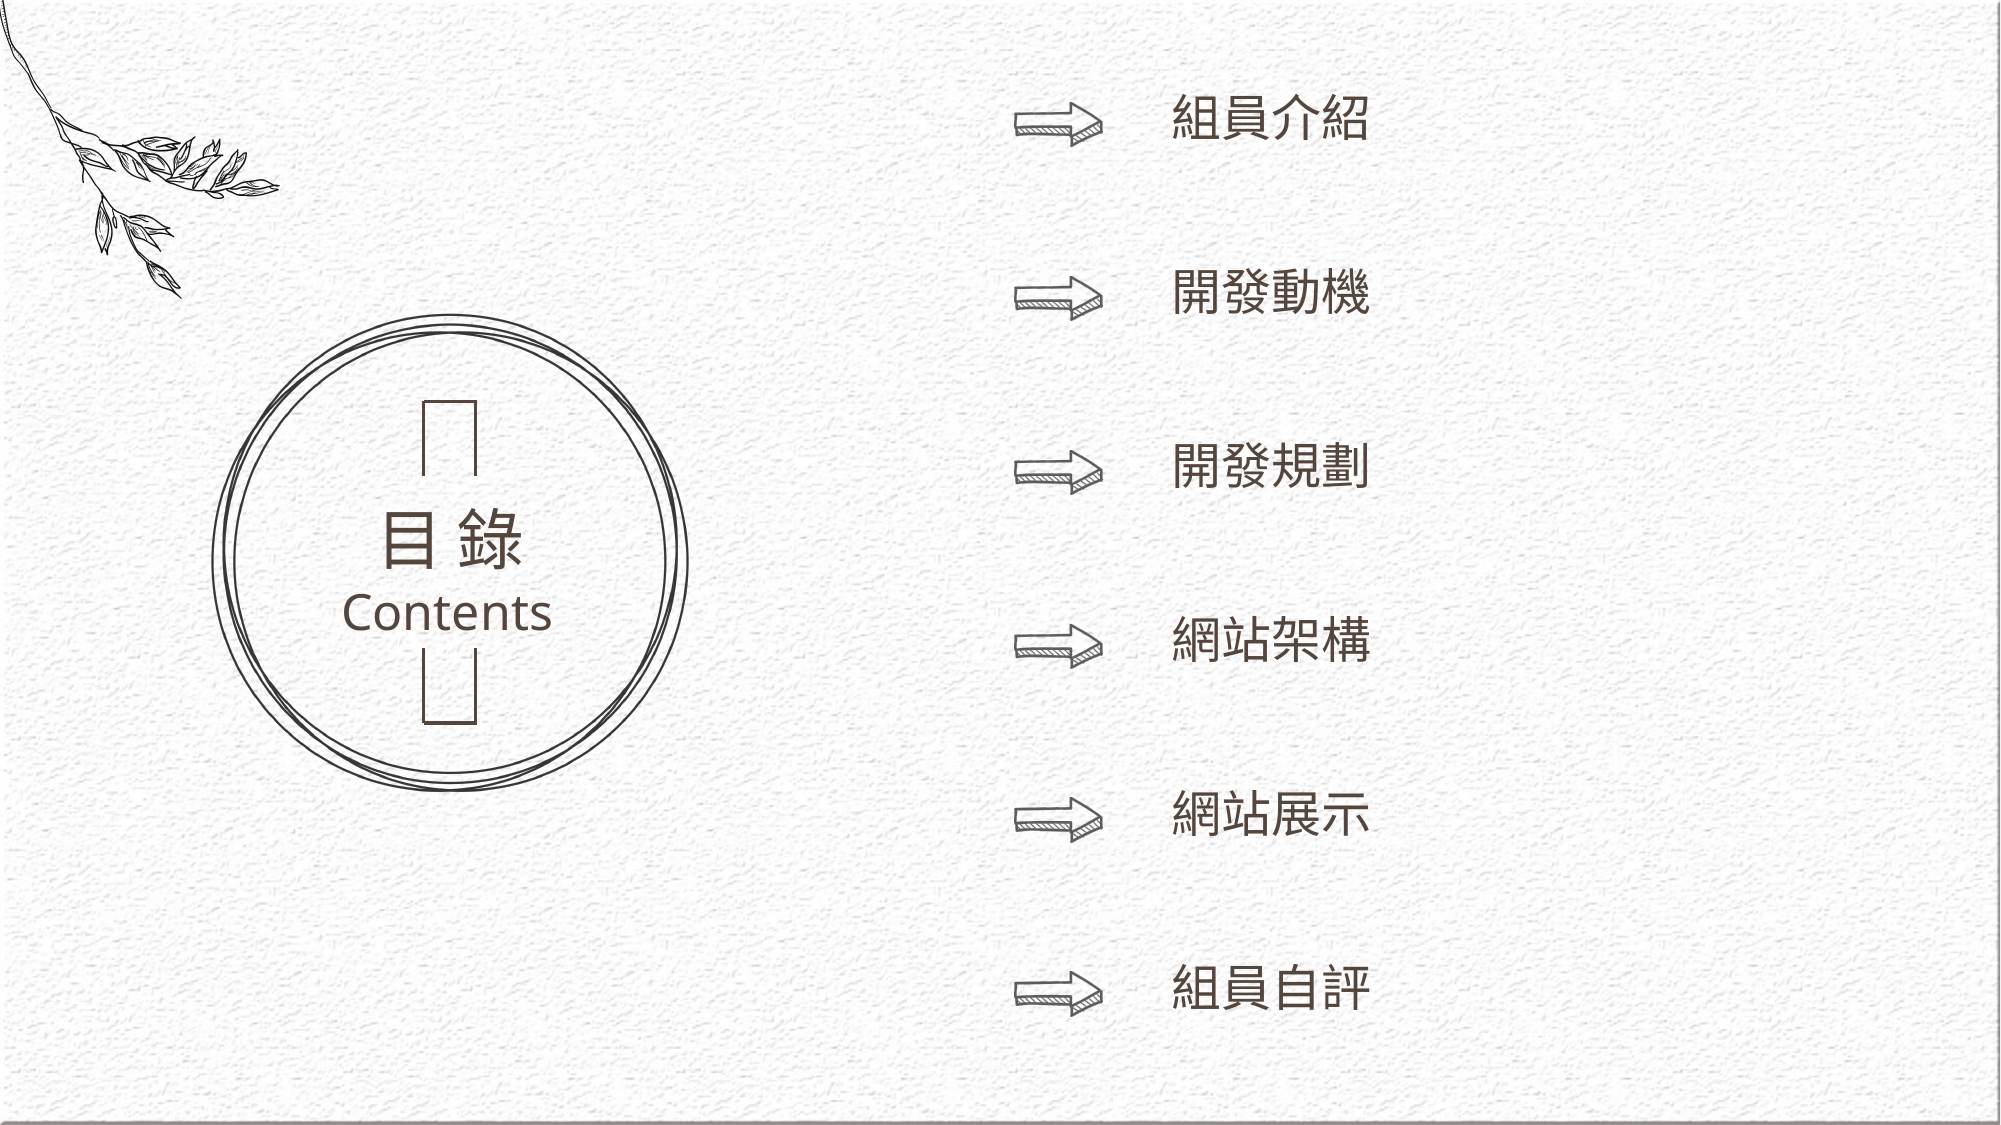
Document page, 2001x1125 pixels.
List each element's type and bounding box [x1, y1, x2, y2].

text_box [1014, 426, 1650, 518]
text_box [1014, 79, 1650, 170]
text_box [1014, 600, 1650, 692]
text_box [423, 648, 477, 723]
text_box [423, 401, 477, 477]
text_box [1014, 774, 1650, 866]
text_box [1014, 252, 1650, 344]
picture [0, 0, 2001, 1125]
text_box [1014, 948, 1650, 1040]
